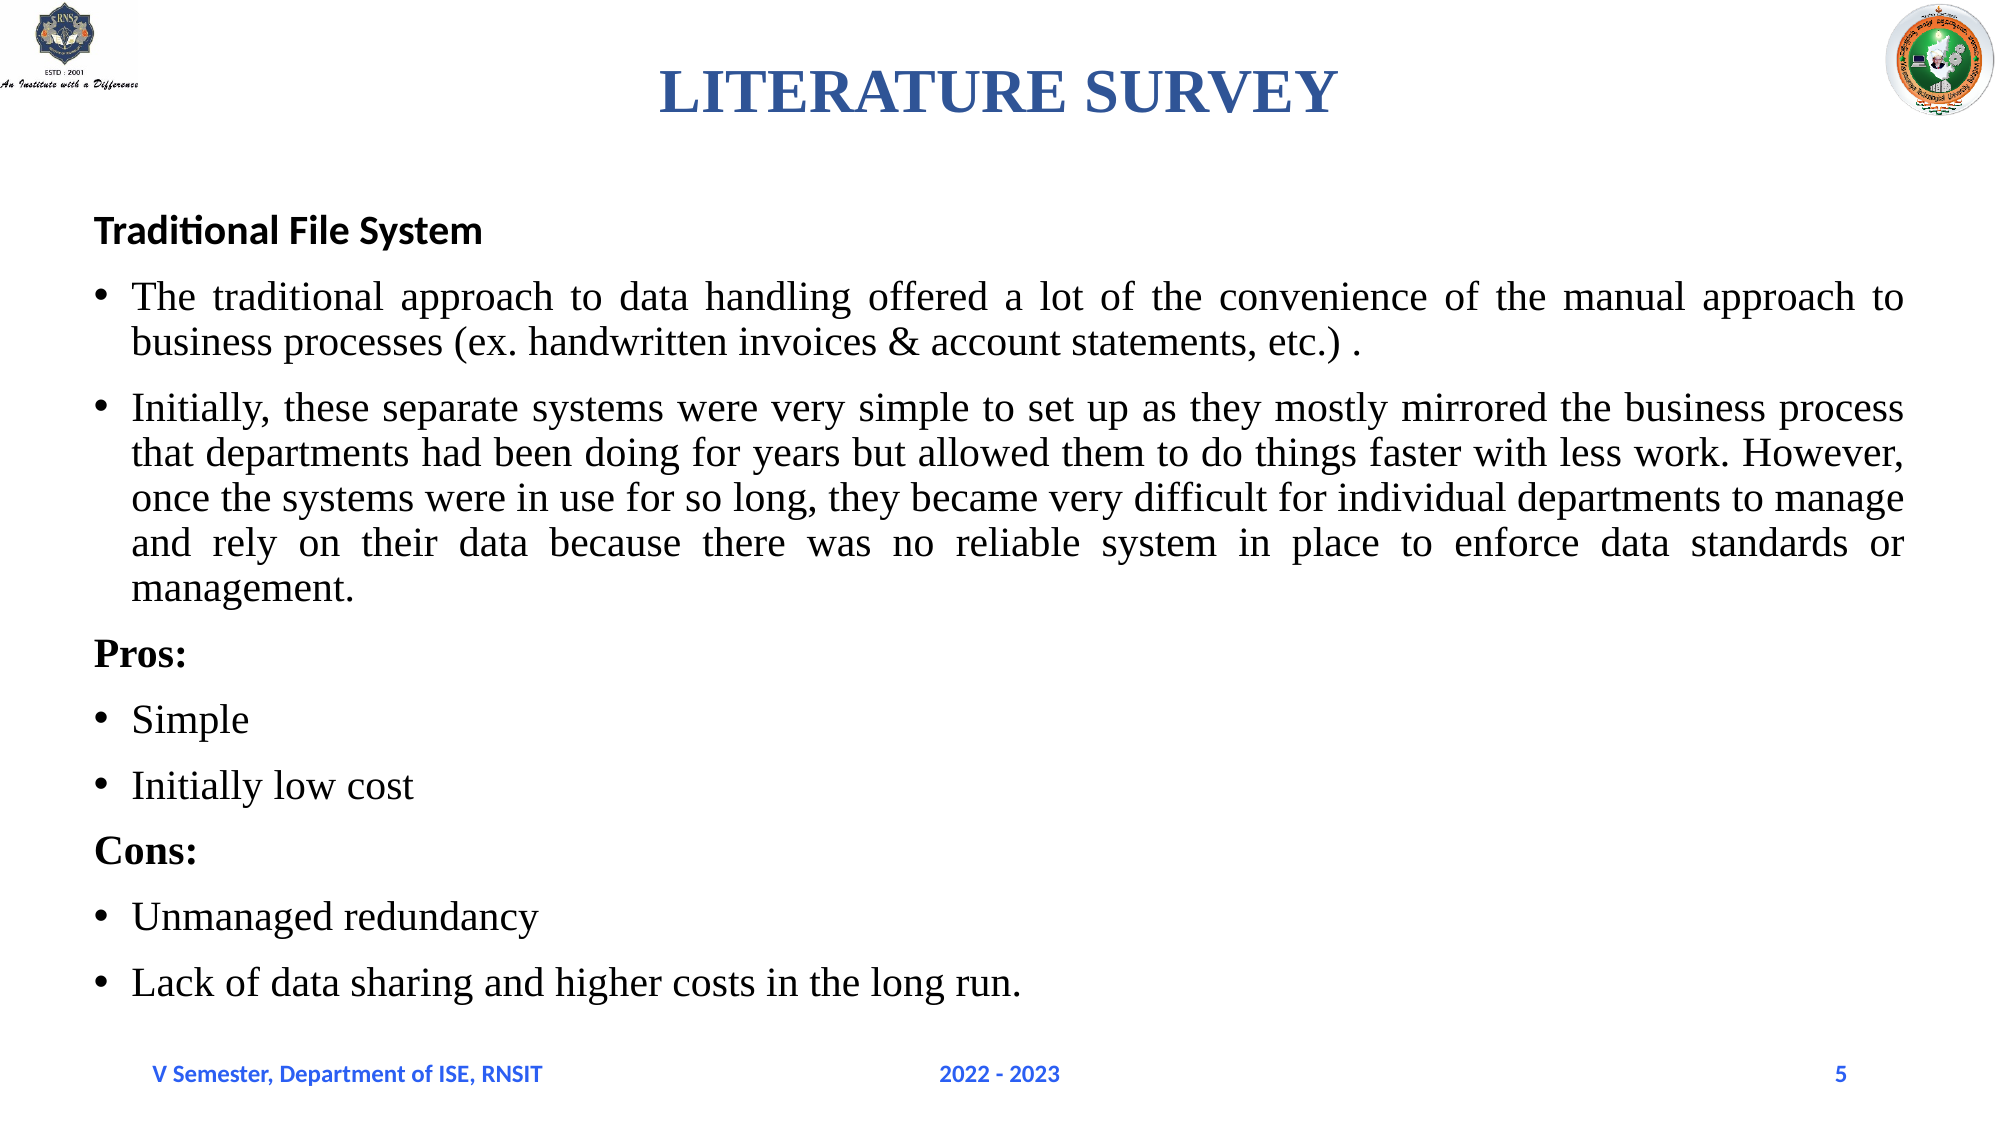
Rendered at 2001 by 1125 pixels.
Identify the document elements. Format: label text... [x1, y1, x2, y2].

slide_number V Semester, Department of ISE, RNSIT [137, 1042, 662, 1103]
list Traditional File System The traditional approach to data handling offered a lot of the convenience of the manual approach to business processes (ex. handwritten invoices & account statements, etc.) . Initially, these separate systems were very simple to set up as they mostly mirrored the business process that departments had been doing for years but allowed them to do things faster with less work. However, once the systems were in use for so long, they became very difficult for individual departments to manage and rely on their data because there was no reliable system in place to enforce data standards or management. Pros: Simple Initially low cost Cons: Unmanaged redundancy Lack of data sharing and higher costs in the long run. [78, 200, 1922, 1028]
picture [1882, 2, 1997, 117]
footer 2022 - 2023 [662, 1042, 1338, 1103]
picture [0, 0, 138, 90]
slide_number 5 [1412, 1042, 1863, 1103]
text_box LITERATURE SURVEY [324, 20, 1675, 133]
